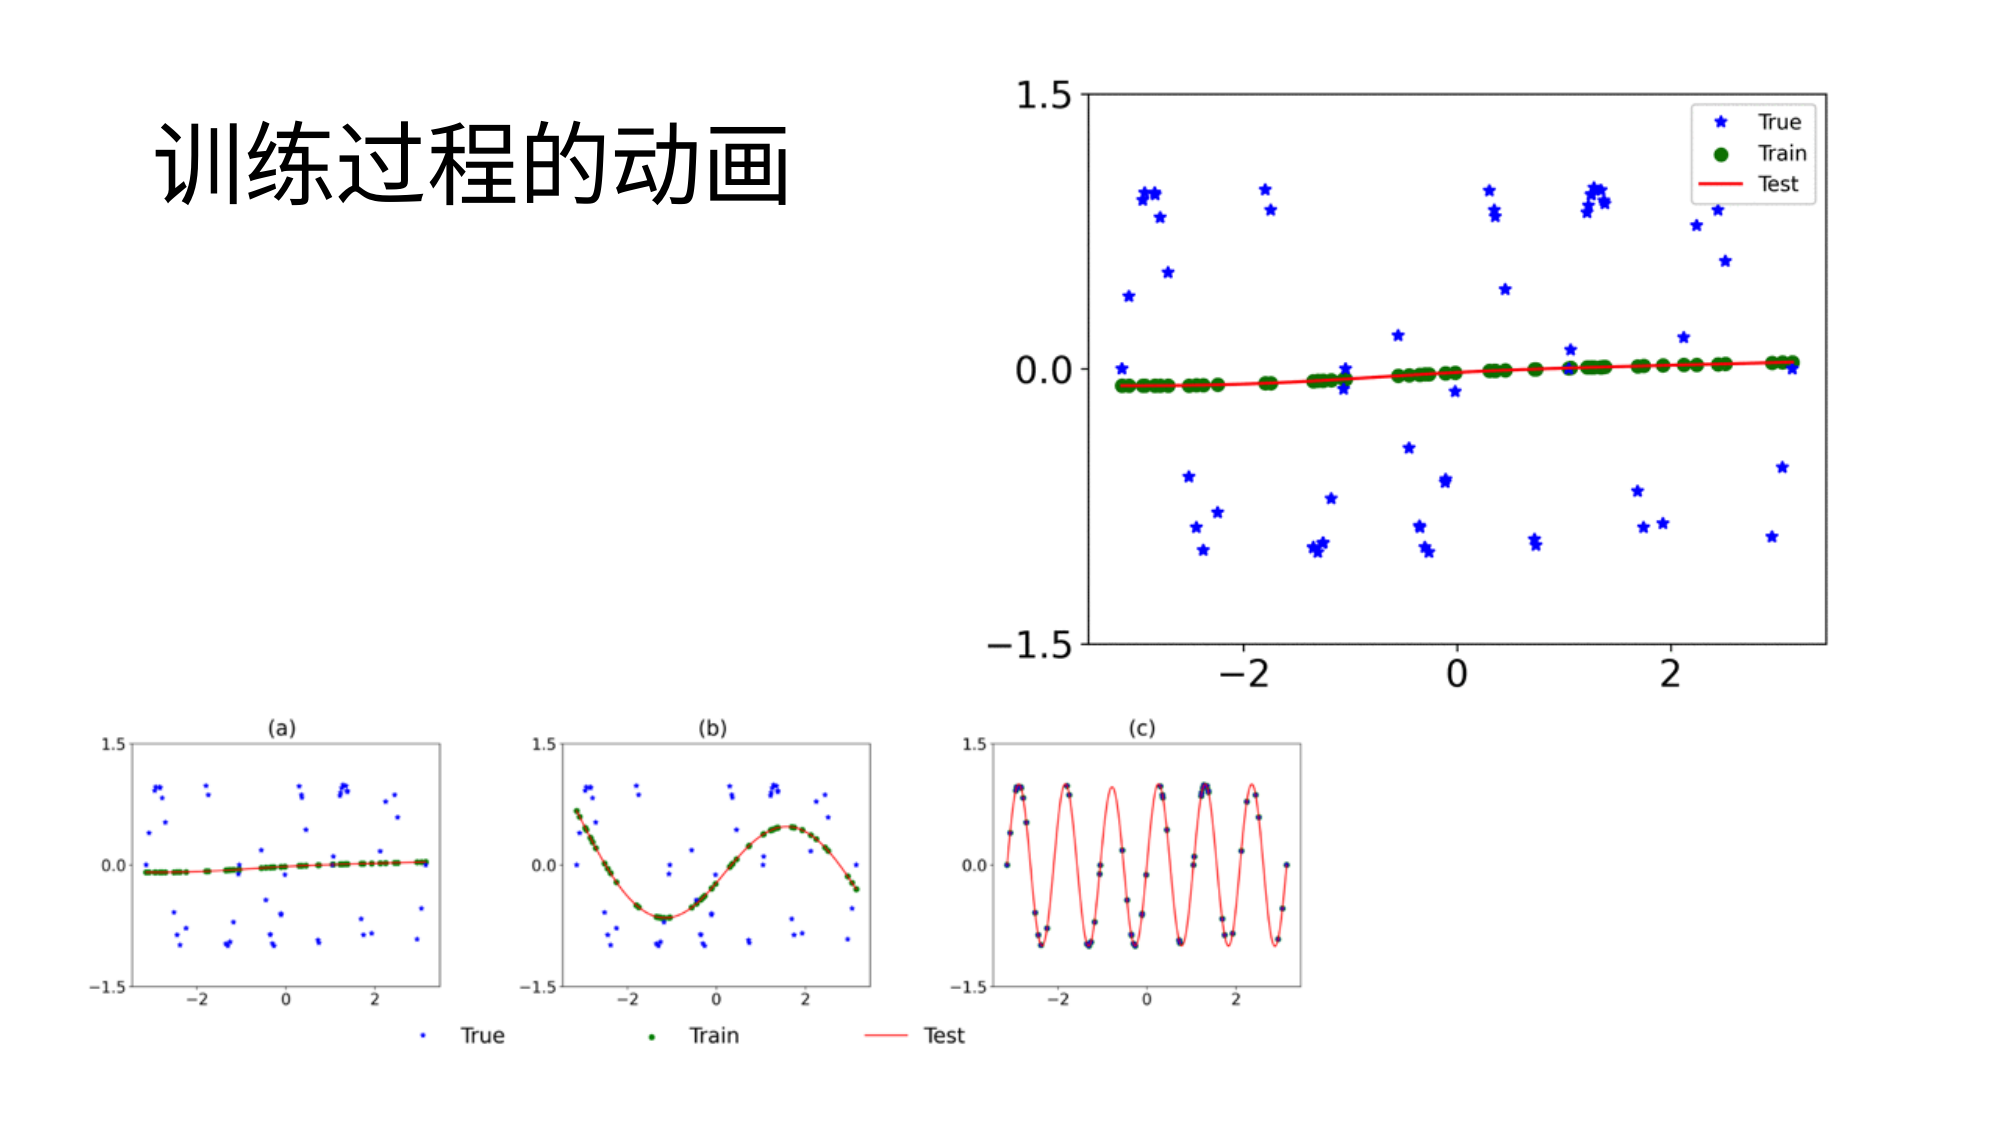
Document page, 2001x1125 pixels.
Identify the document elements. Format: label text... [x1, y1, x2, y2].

title 训练过程的动画 [137, 59, 968, 278]
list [968, 8, 1922, 724]
picture [61, 711, 1353, 1066]
